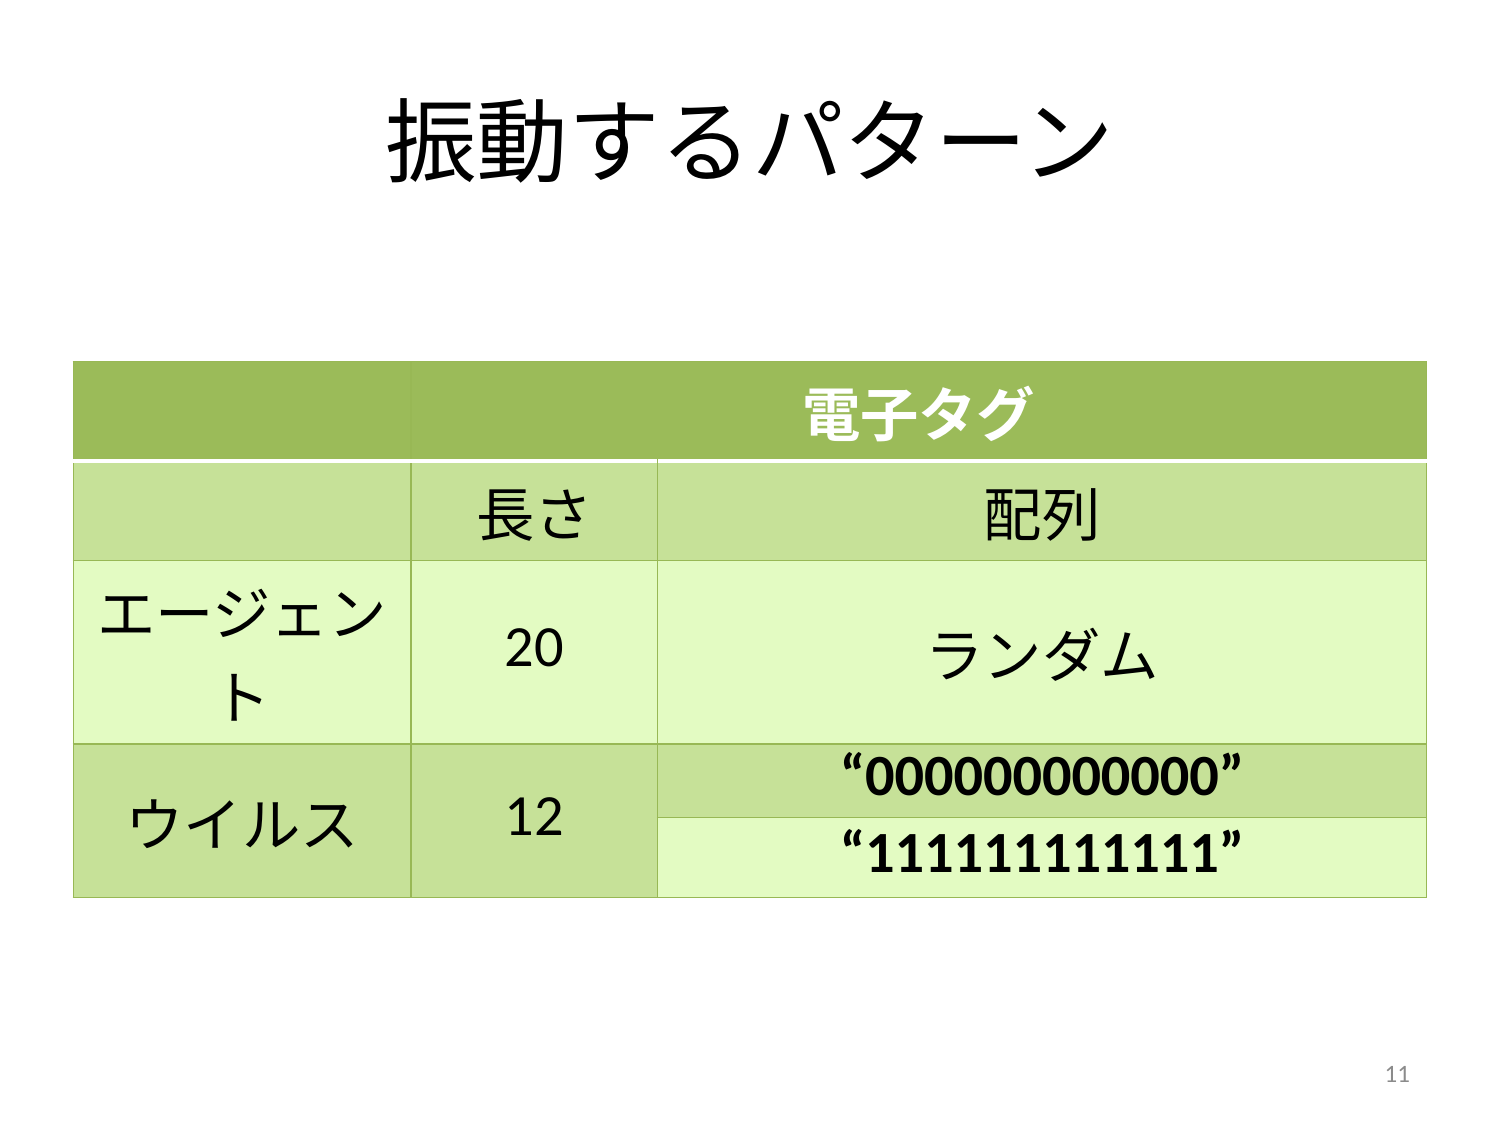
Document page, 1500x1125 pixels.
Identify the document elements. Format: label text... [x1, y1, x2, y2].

slide_number 11 [1074, 1042, 1425, 1103]
table_header [74, 362, 410, 459]
table_cell “111111111111” [658, 818, 1426, 897]
title 振動するパターン [75, 45, 1425, 233]
table_cell ランダム [658, 561, 1426, 743]
table_header 電子タグ [412, 362, 1426, 459]
table_cell [74, 463, 410, 560]
table_cell “000000000000” [658, 745, 1426, 817]
table_cell 長さ [412, 463, 657, 560]
table_cell 12 [412, 745, 657, 897]
table_cell ウイルス [74, 745, 410, 897]
table_cell 20 [412, 561, 657, 743]
table_cell 配列 [658, 463, 1426, 560]
table_cell エージェント [74, 561, 410, 743]
